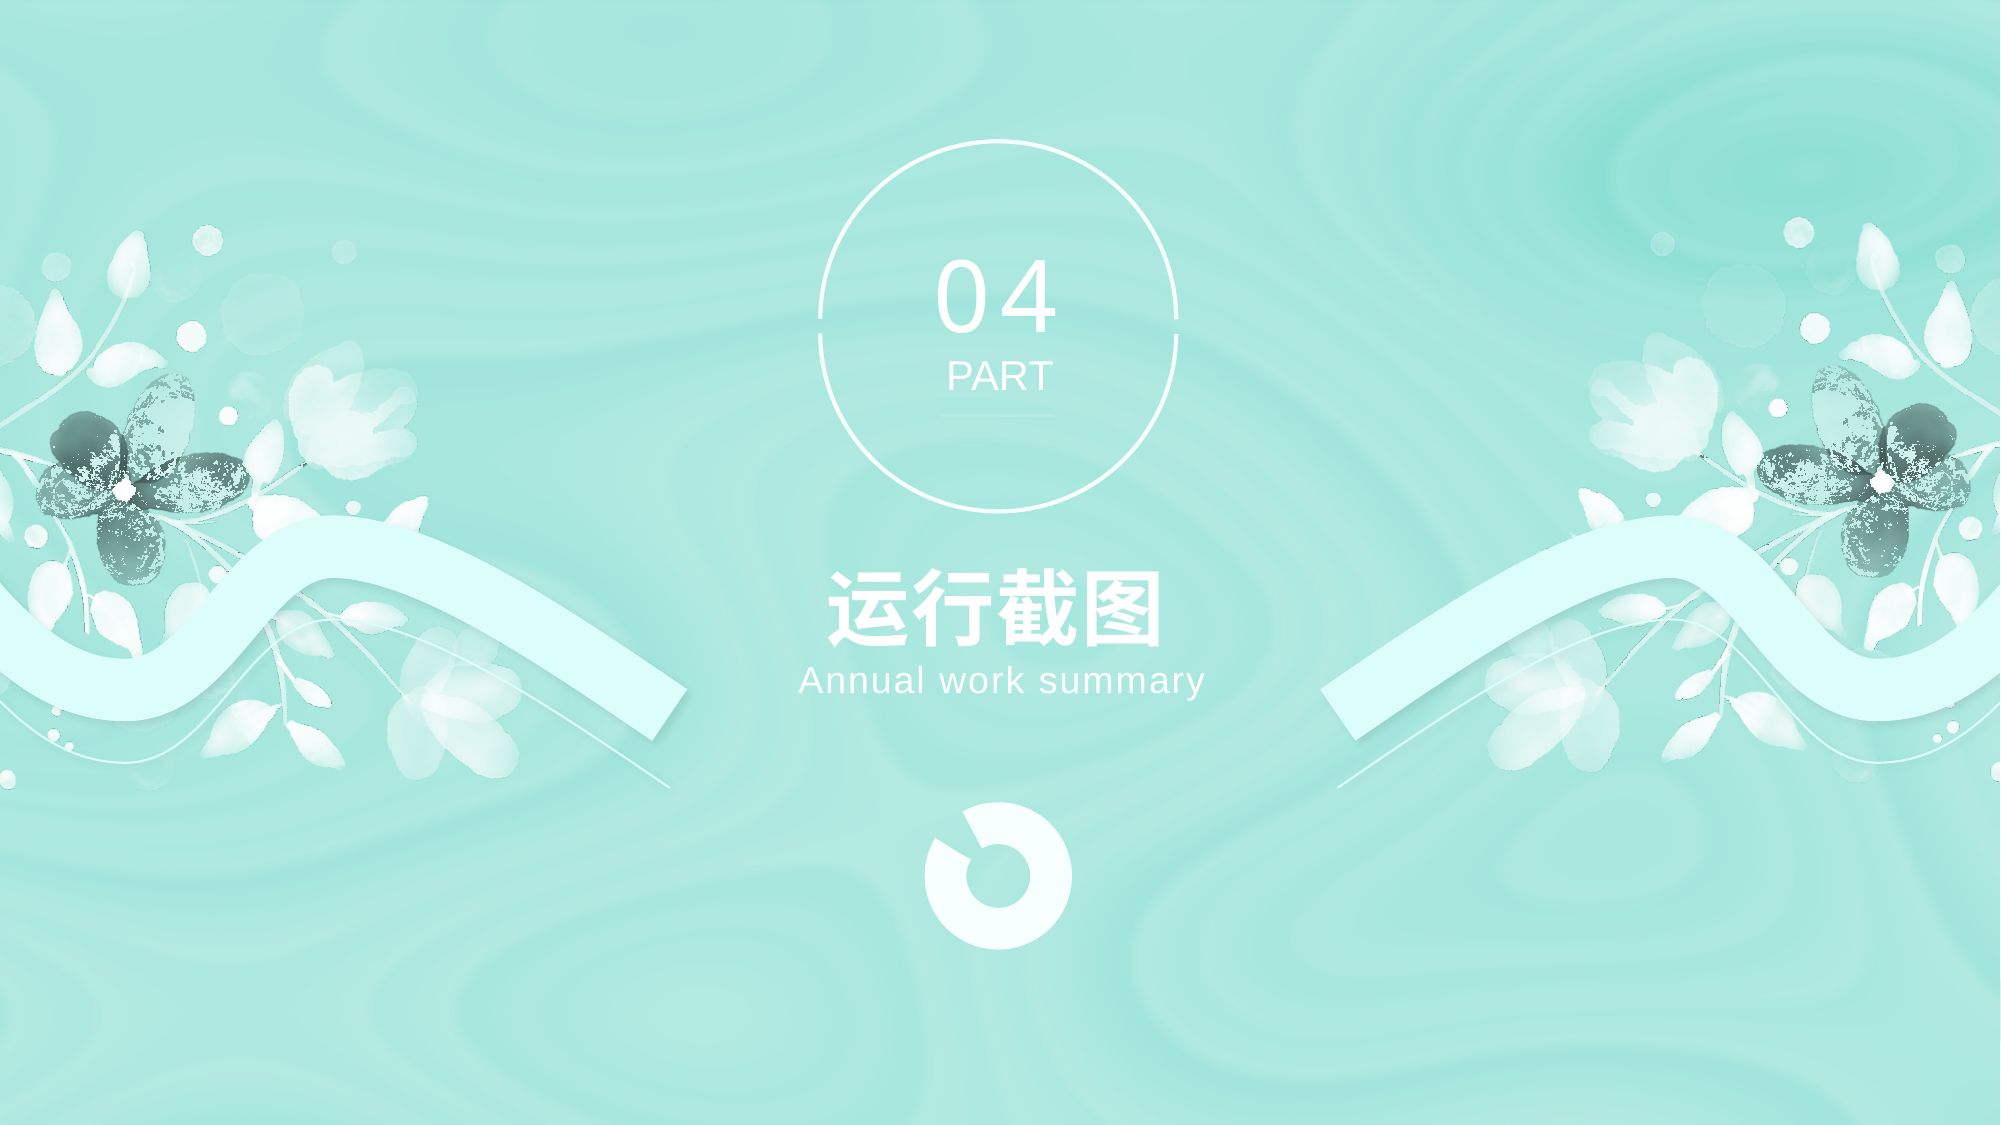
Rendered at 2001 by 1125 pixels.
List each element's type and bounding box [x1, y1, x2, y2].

text_box [779, 548, 1225, 710]
text_box [820, 141, 1177, 512]
picture [0, 0, 2000, 1125]
